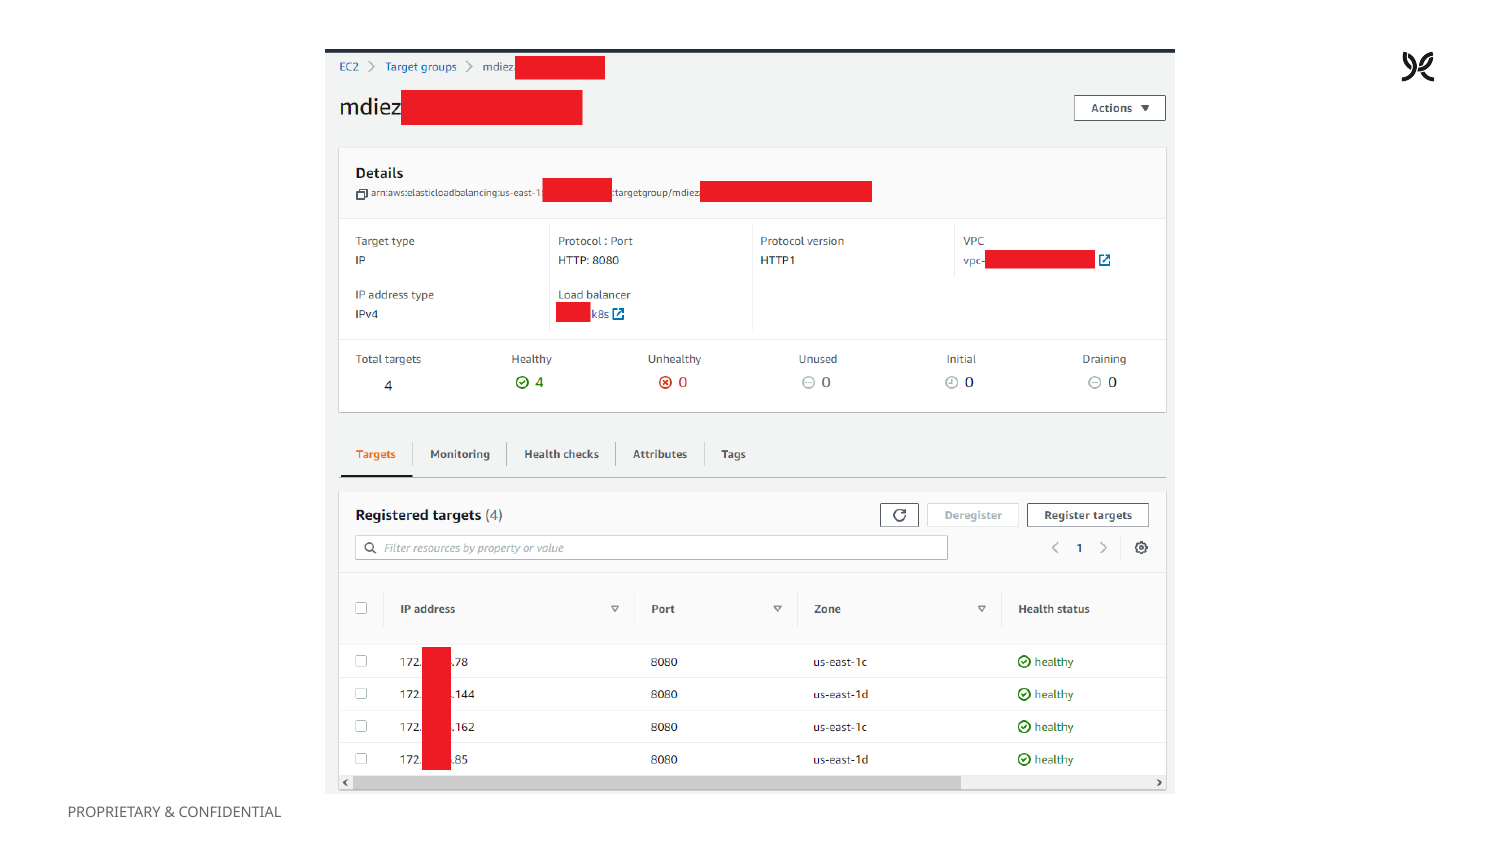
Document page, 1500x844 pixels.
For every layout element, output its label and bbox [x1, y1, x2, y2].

picture [324, 49, 1176, 795]
picture [1400, 49, 1436, 84]
